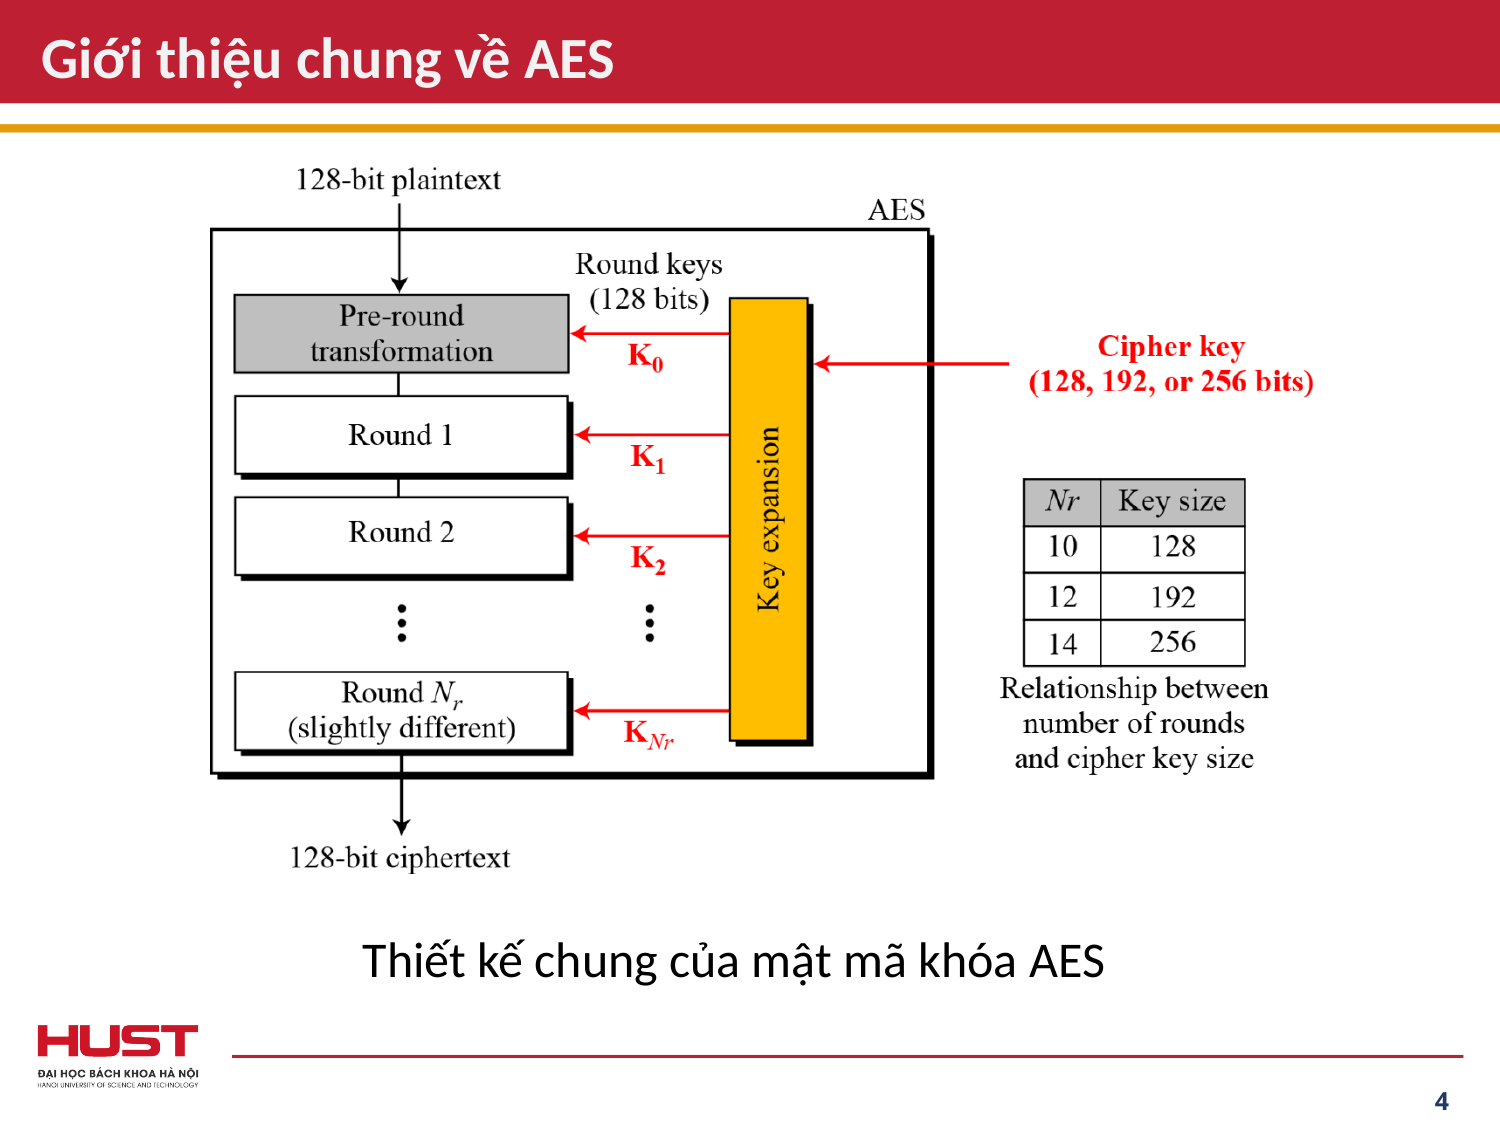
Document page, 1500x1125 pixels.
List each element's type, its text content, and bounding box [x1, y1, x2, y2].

text_box Thiết kế chung của mật mã khóa AES [348, 920, 1265, 995]
slide_number 4 [1126, 1078, 1464, 1125]
text_box Giới thiệu chung về AES [26, 13, 1203, 98]
picture [0, 0, 1500, 1125]
